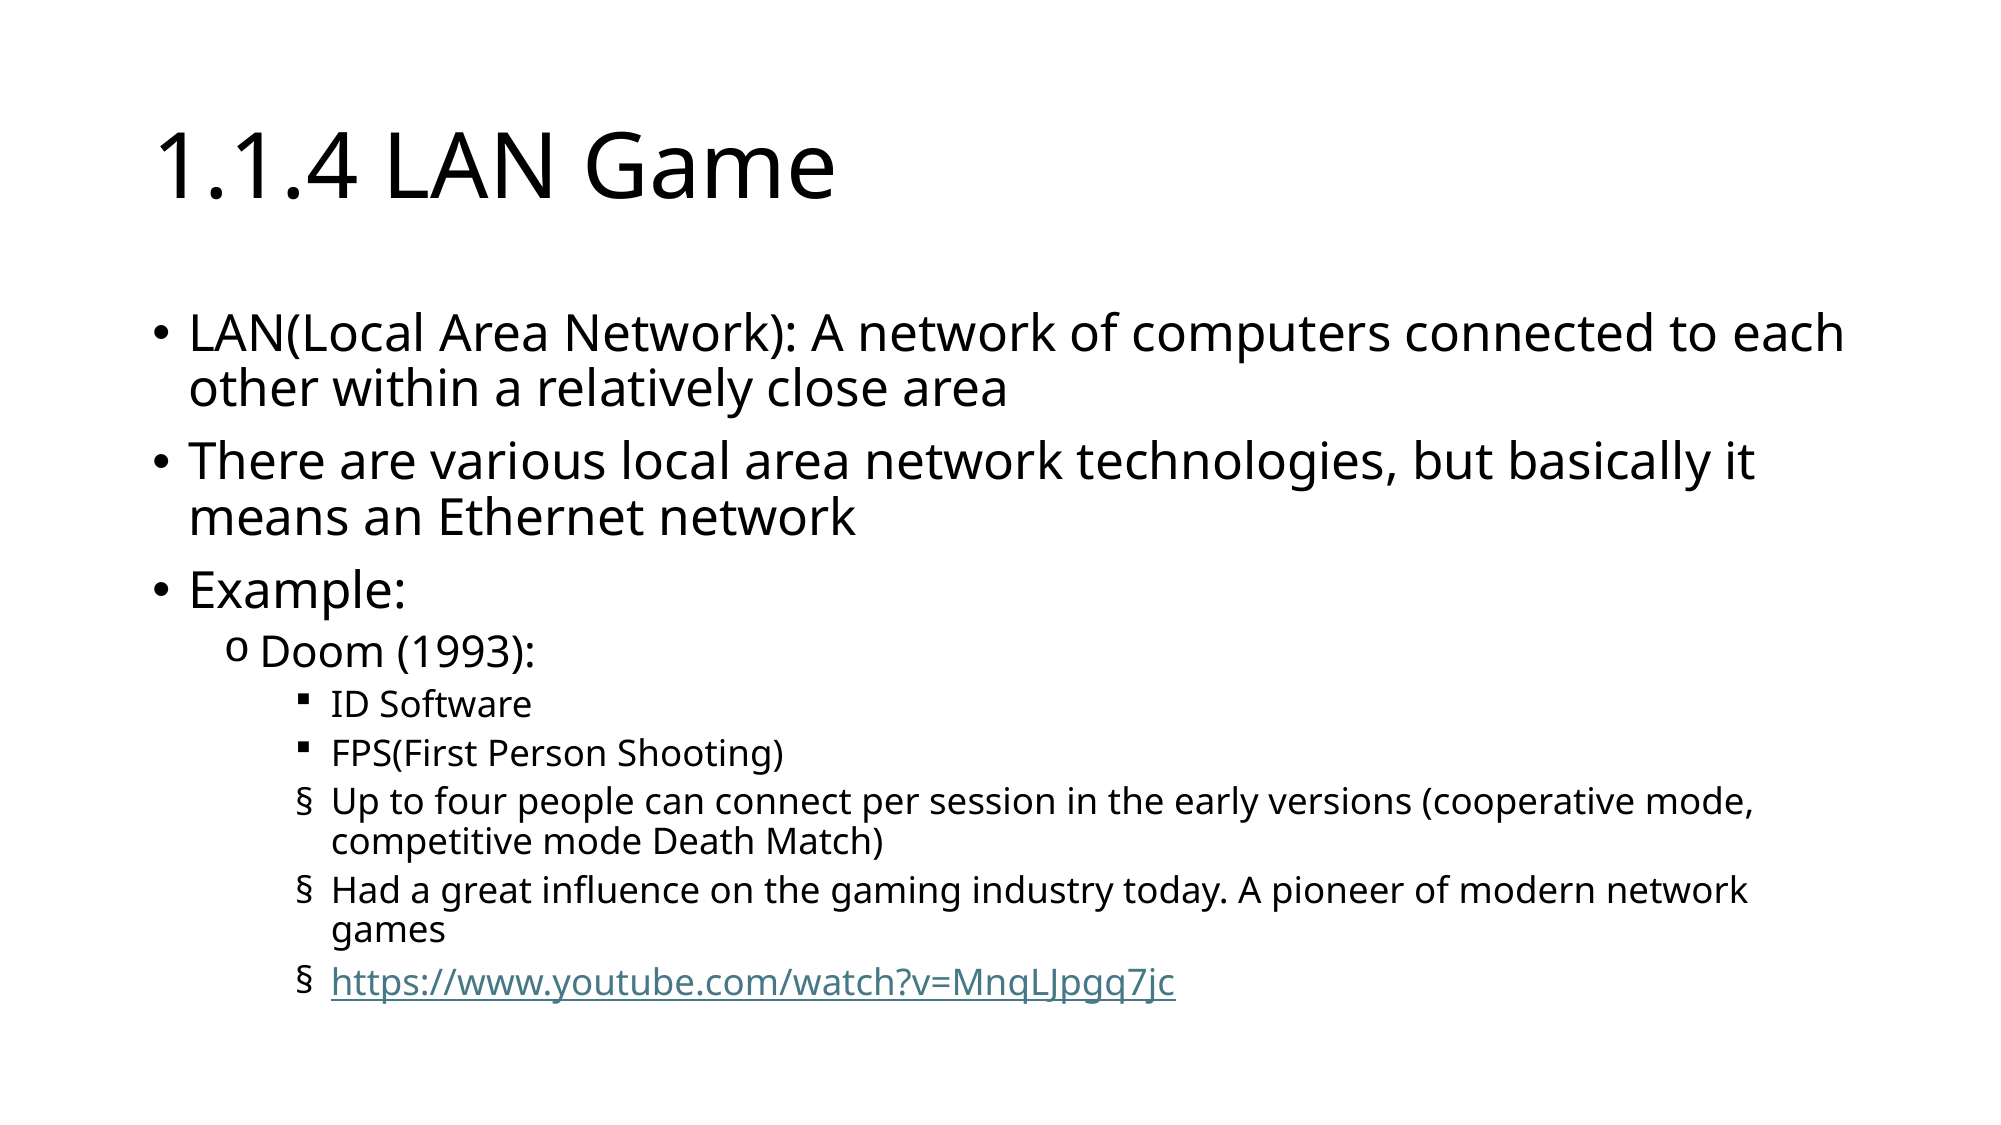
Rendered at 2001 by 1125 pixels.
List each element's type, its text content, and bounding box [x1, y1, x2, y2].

title 1.1.4 LAN Game [137, 59, 1863, 278]
list LAN(Local Area Network): A network of computers connected to each other within a relatively close area There are various local area network technologies, but basically it means an Ethernet network Example: Doom (1993): ID Software FPS(First Person Shooting) Up to four people can connect per session in the early versions (cooperative mode, competitive mode Death Match) Had a great influence on the gaming industry today. A pioneer of modern network games https://www.youtube.com/watch?v=MnqLJpgq7jc [137, 299, 1863, 1014]
